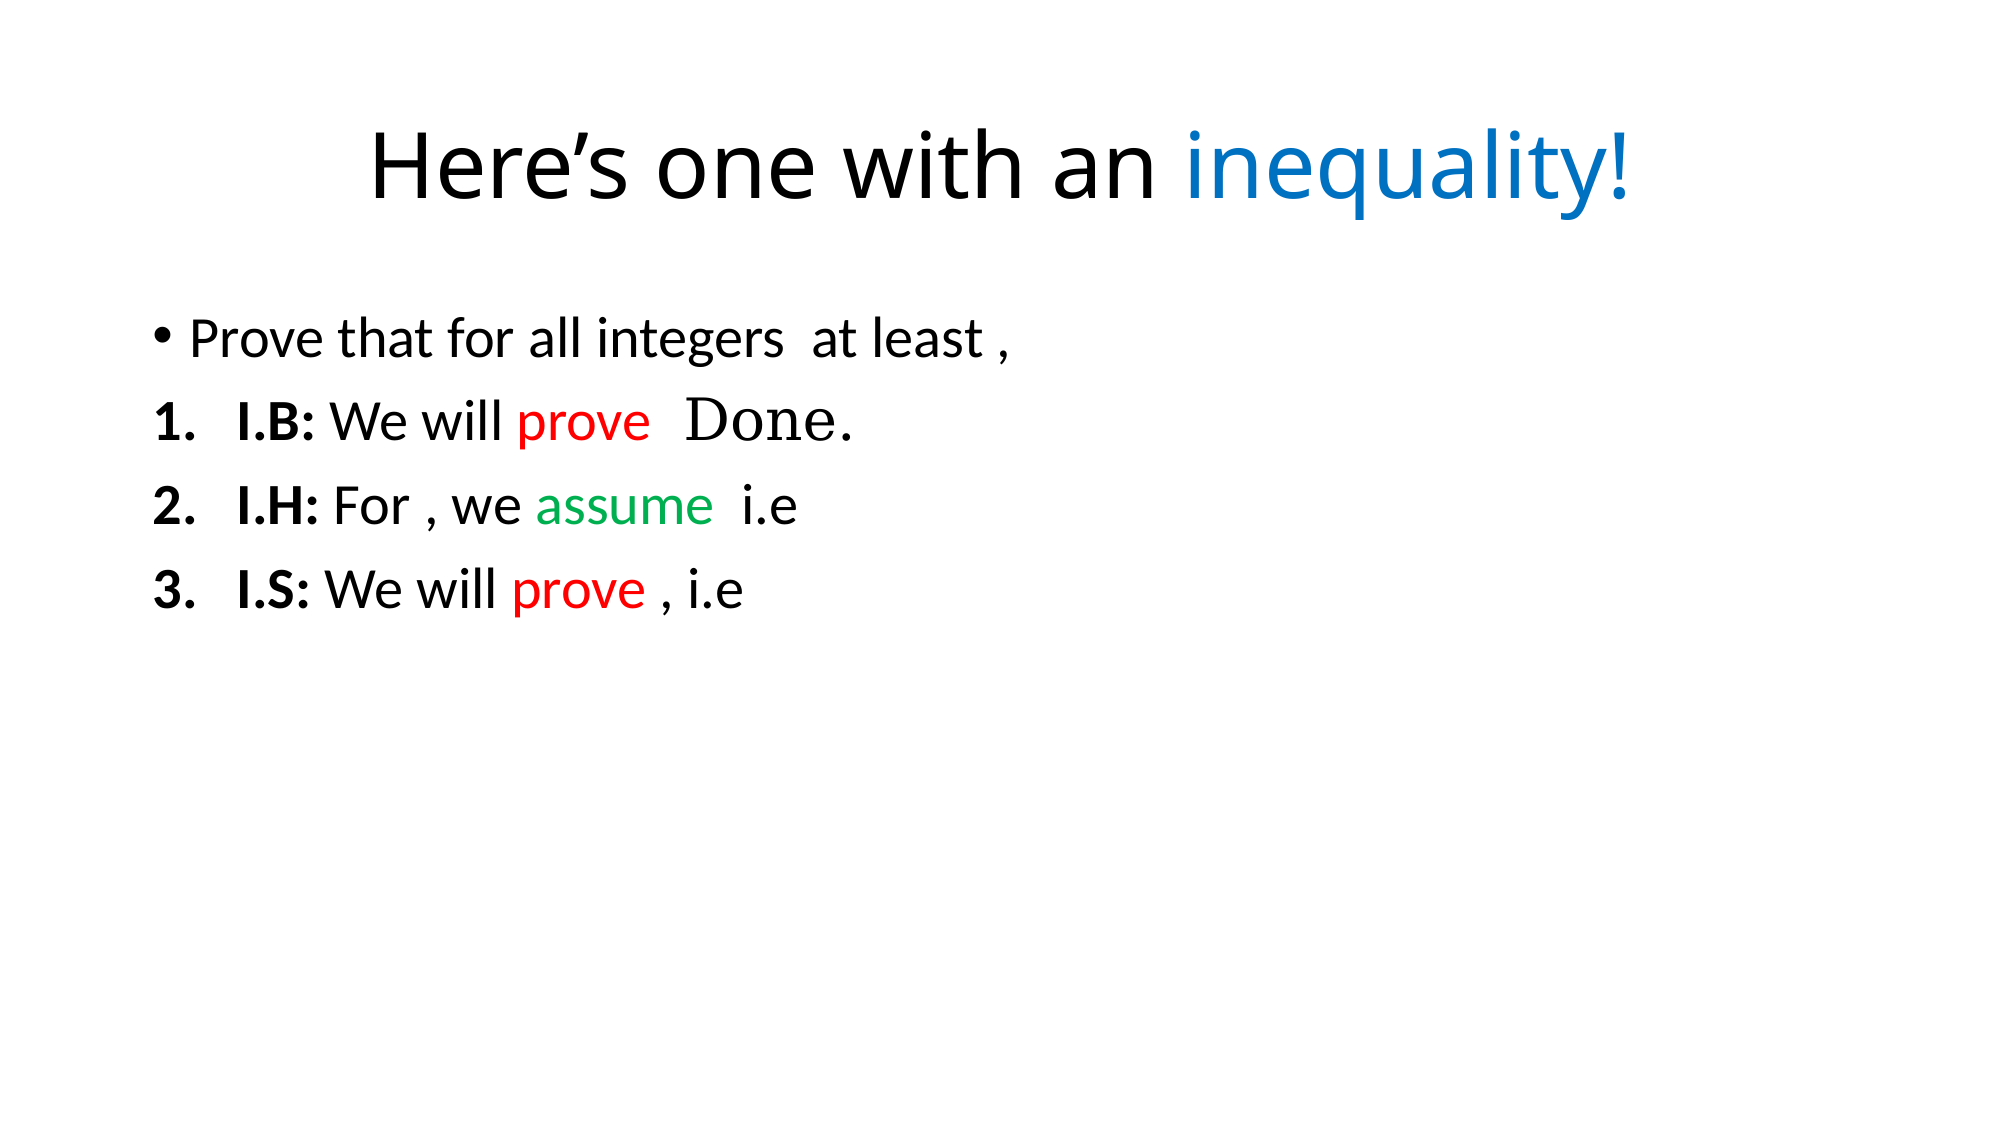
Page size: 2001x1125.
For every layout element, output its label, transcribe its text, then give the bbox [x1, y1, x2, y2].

title Here’s one with an inequality! [137, 59, 1863, 278]
